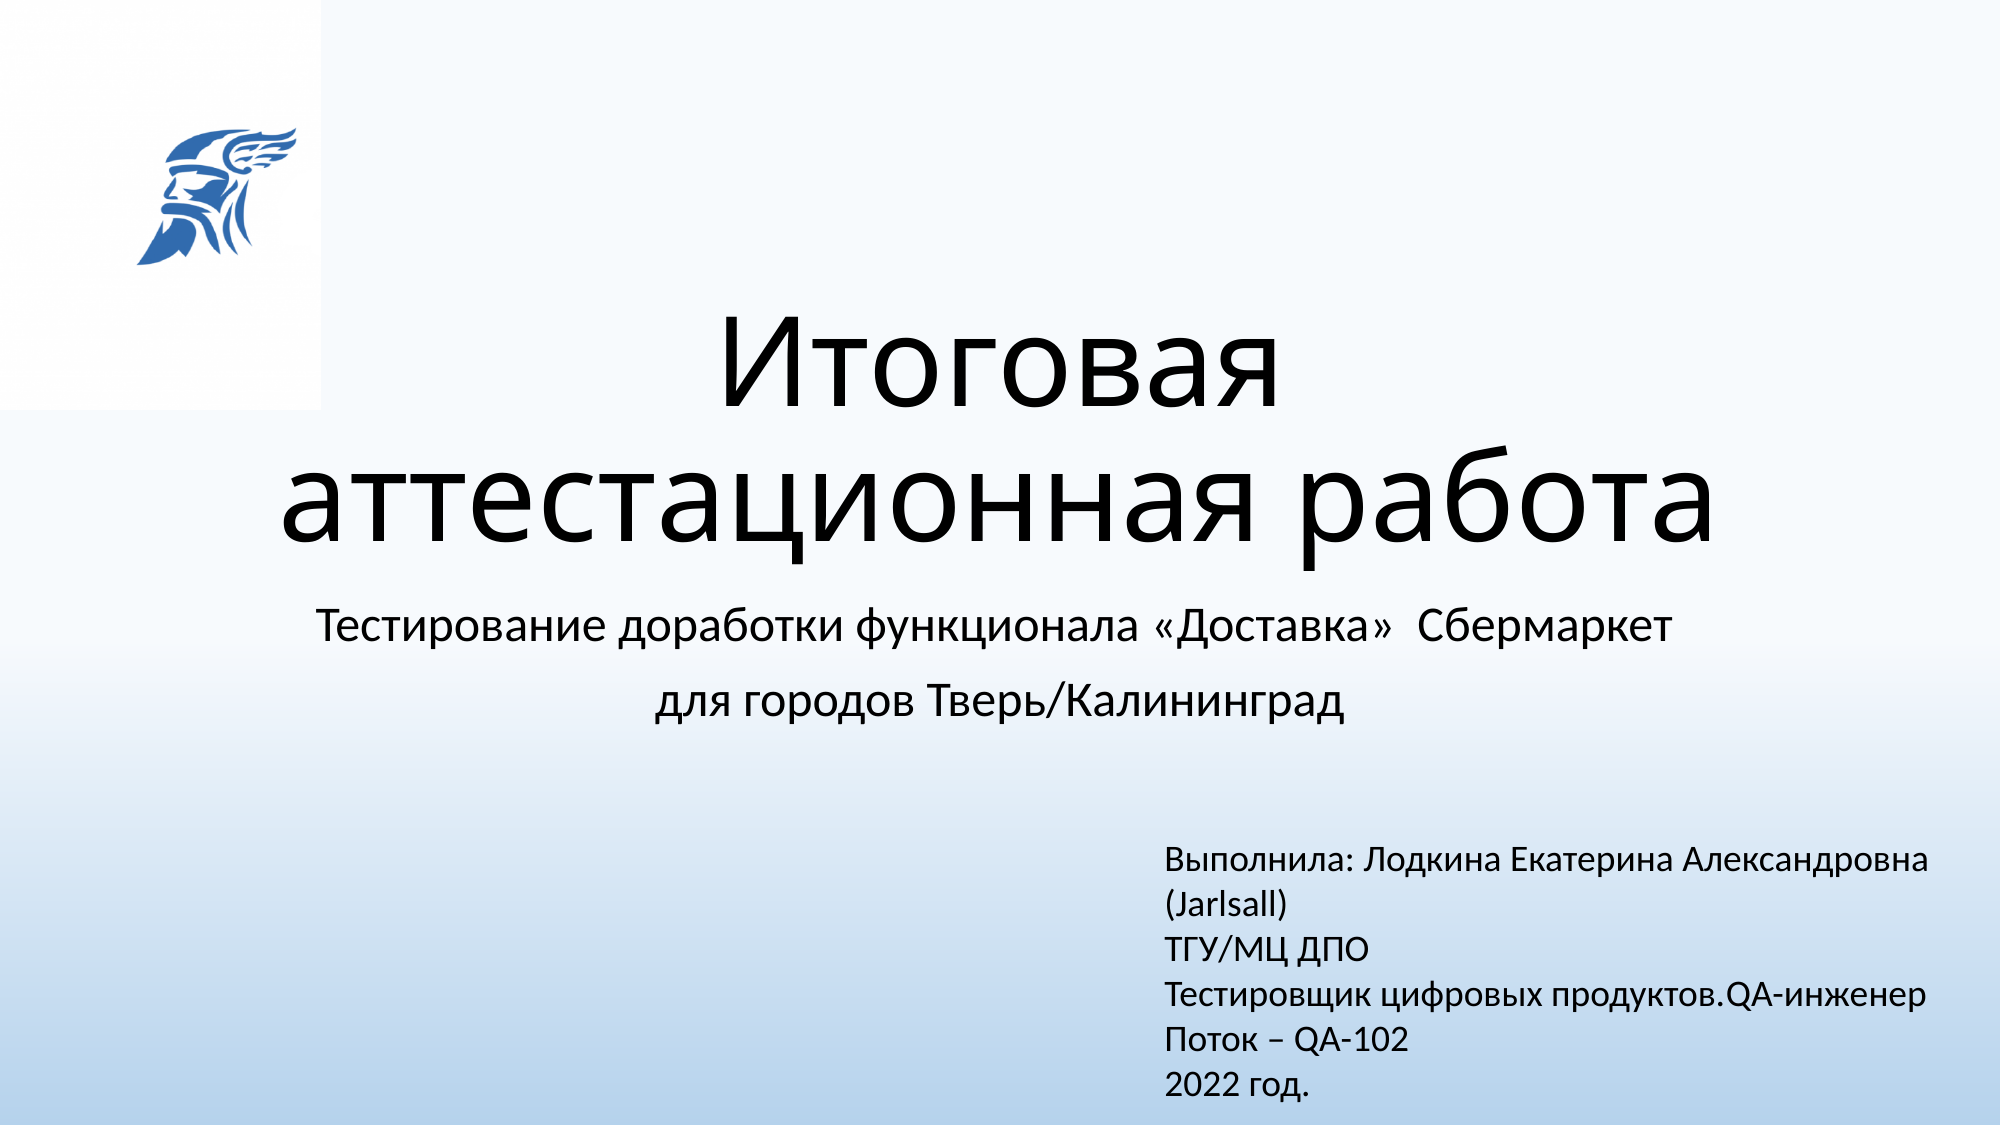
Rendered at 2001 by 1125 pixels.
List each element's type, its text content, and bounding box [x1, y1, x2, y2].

picture [0, 0, 321, 410]
subtitle Тестирование доработки функционала «Доставка» Сбермаркет для городов Тверь/Калининград [249, 590, 1750, 776]
title Итоговая аттестационная работа [249, 184, 1750, 576]
text_box Выполнила: Лодкина Екатерина Александровна (Jarlsall) ТГУ/МЦ ДПО Тестировщик цифровых продуктов.QA-инженер Поток – QA-102 2022 год. [1149, 826, 1972, 1112]
